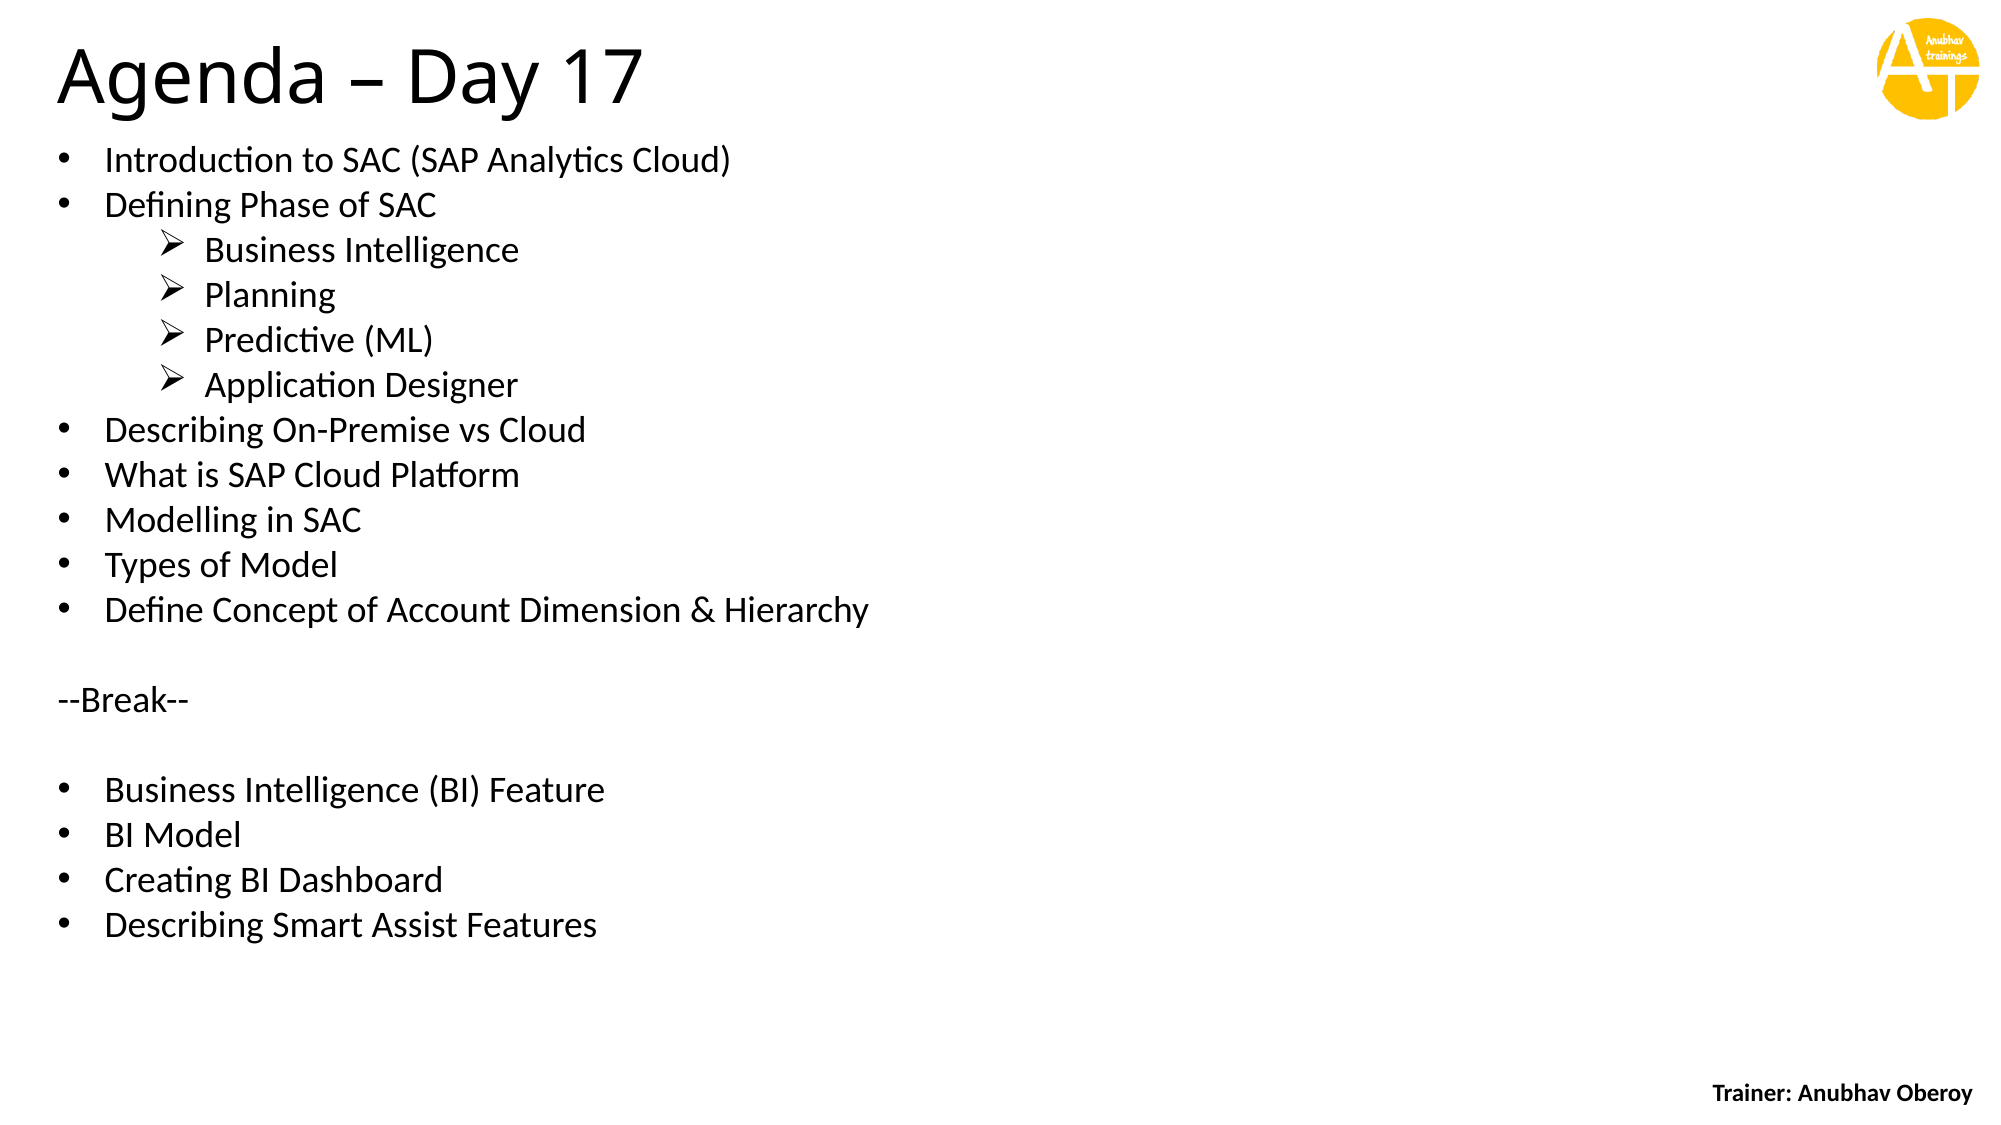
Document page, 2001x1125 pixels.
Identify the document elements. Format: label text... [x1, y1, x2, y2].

text_box Introduction to SAC (SAP Analytics Cloud) Defining Phase of SAC Business Intelligence Planning Predictive (ML) Application Designer Describing On-Premise vs Cloud What is SAP Cloud Platform Modelling in SAC Types of Model Define Concept of Account Dimension & Hierarchy --Break-- Business Intelligence (BI) Feature BI Model Creating BI Dashboard Describing Smart Assist Features [42, 127, 1962, 953]
picture [1866, 11, 1985, 128]
footer Trainer: Anubhav Oberoy [1660, 1074, 2000, 1108]
text_box Agenda – Day 17 [42, 30, 1866, 127]
